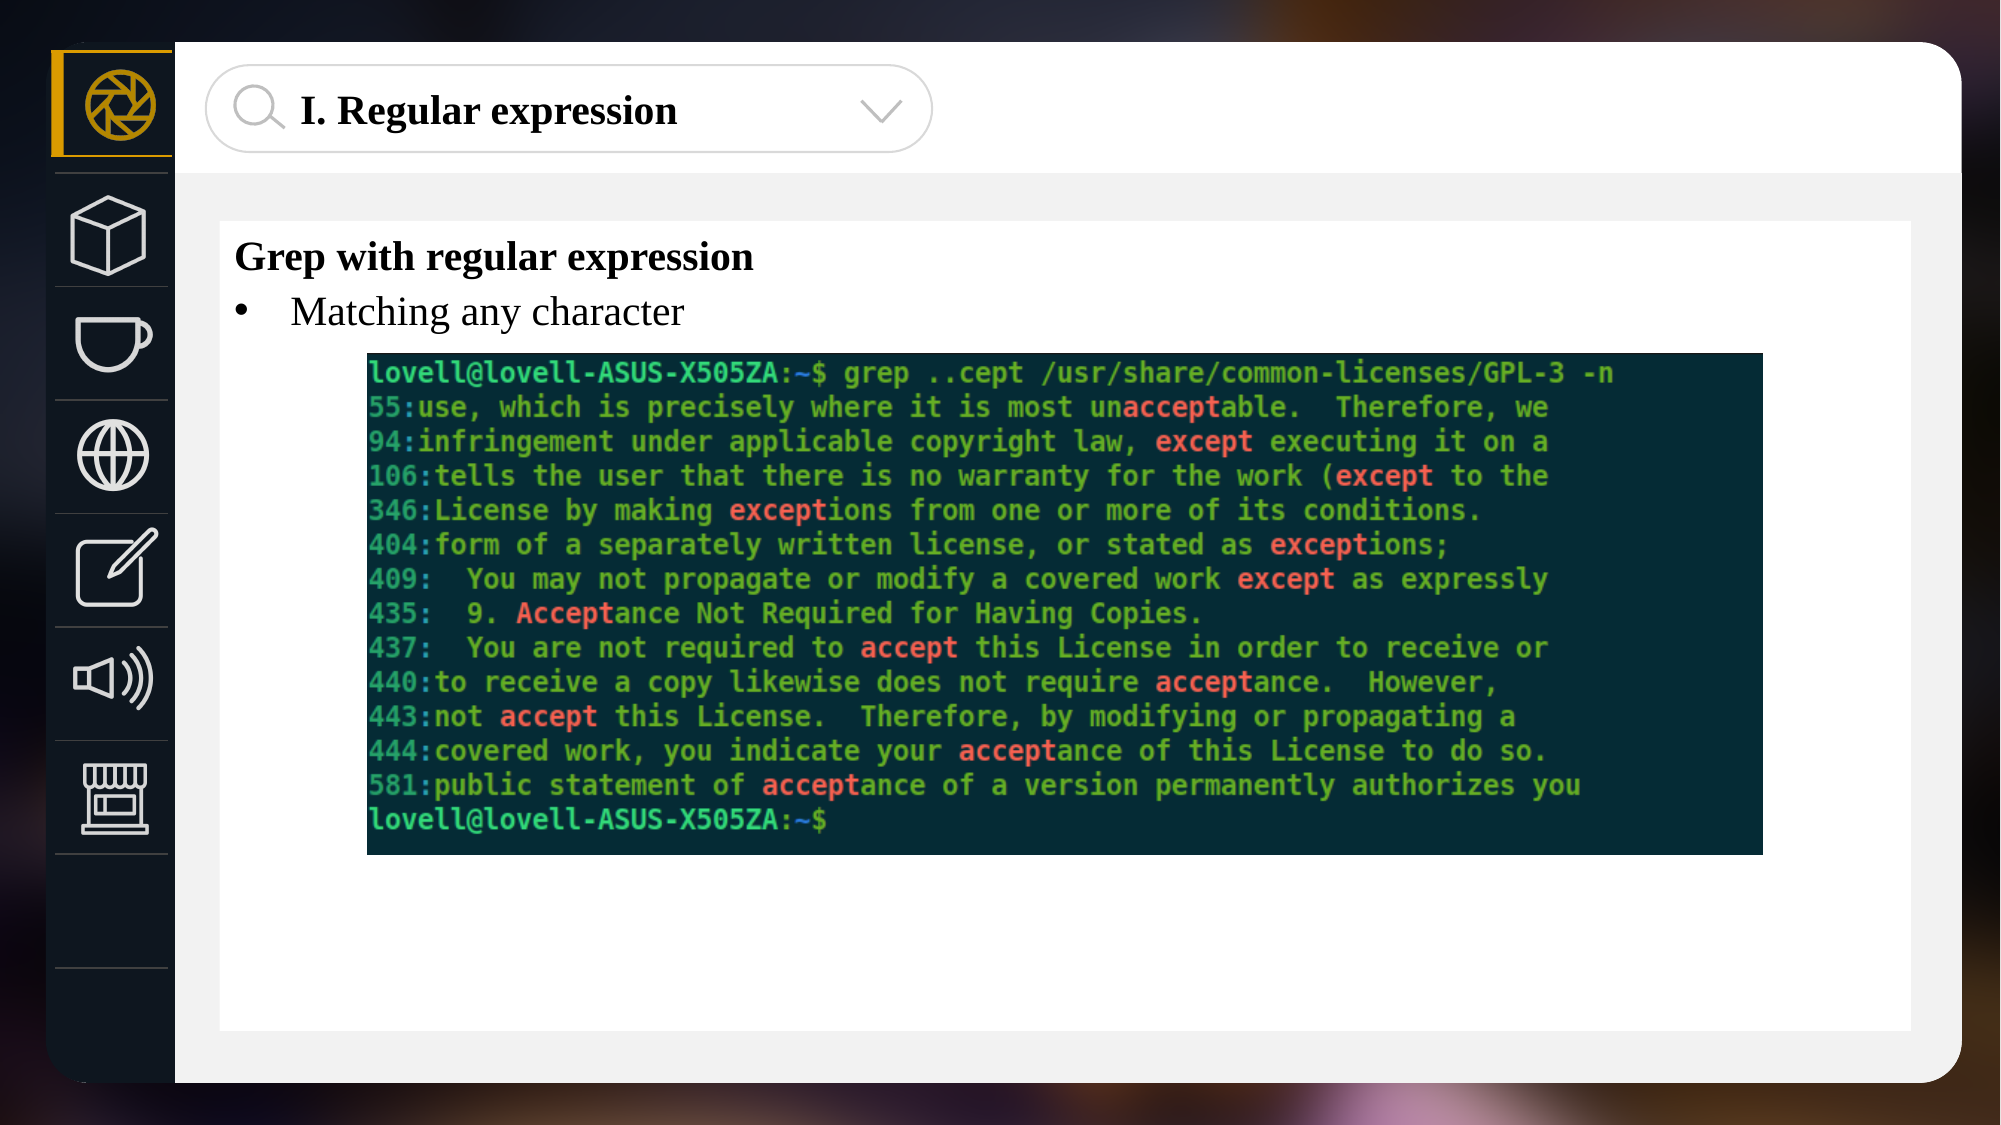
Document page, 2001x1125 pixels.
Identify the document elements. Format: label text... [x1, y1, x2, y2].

picture [0, 0, 2001, 1125]
text_box I. Regular expression [285, 75, 888, 141]
text_box Grep with regular expression [219, 220, 1911, 286]
text_box Matching any character [219, 286, 1911, 342]
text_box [51, 40, 185, 170]
text_box [219, 220, 1912, 1032]
